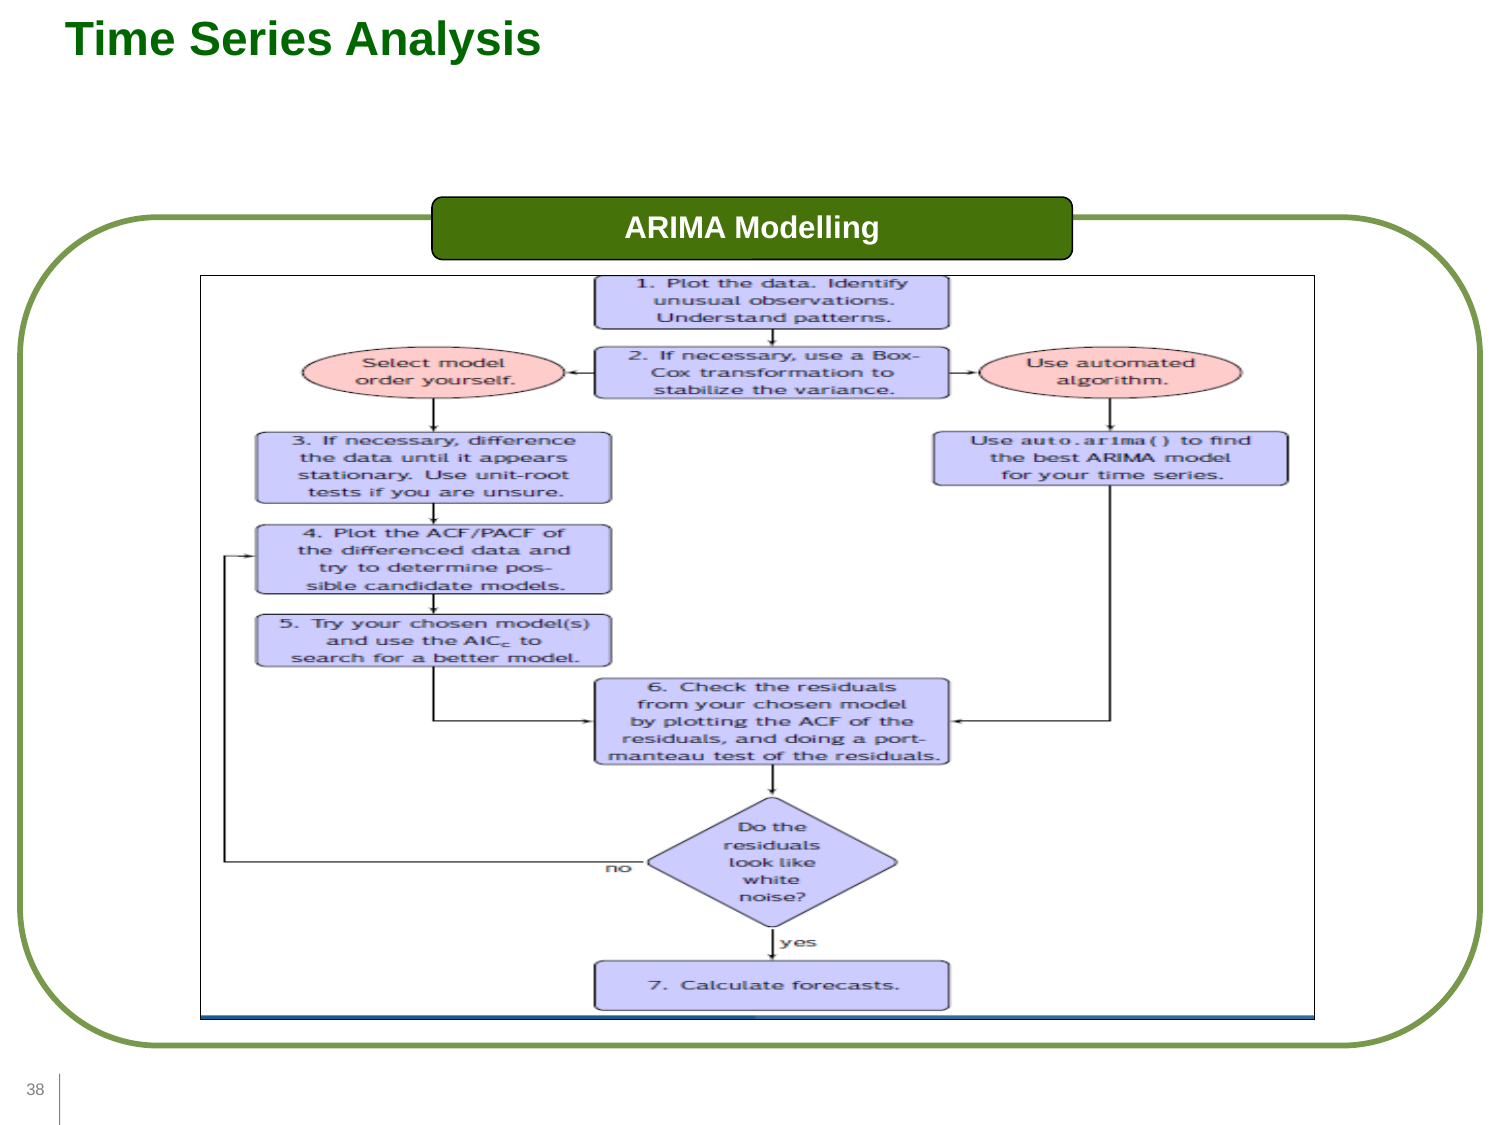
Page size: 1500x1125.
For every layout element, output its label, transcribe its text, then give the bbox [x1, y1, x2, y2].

title Time Series Analysis [50, 0, 1450, 163]
text_box ARIMA Modelling [431, 197, 1073, 260]
text_box [20, 217, 1480, 1046]
picture [199, 274, 1315, 1020]
